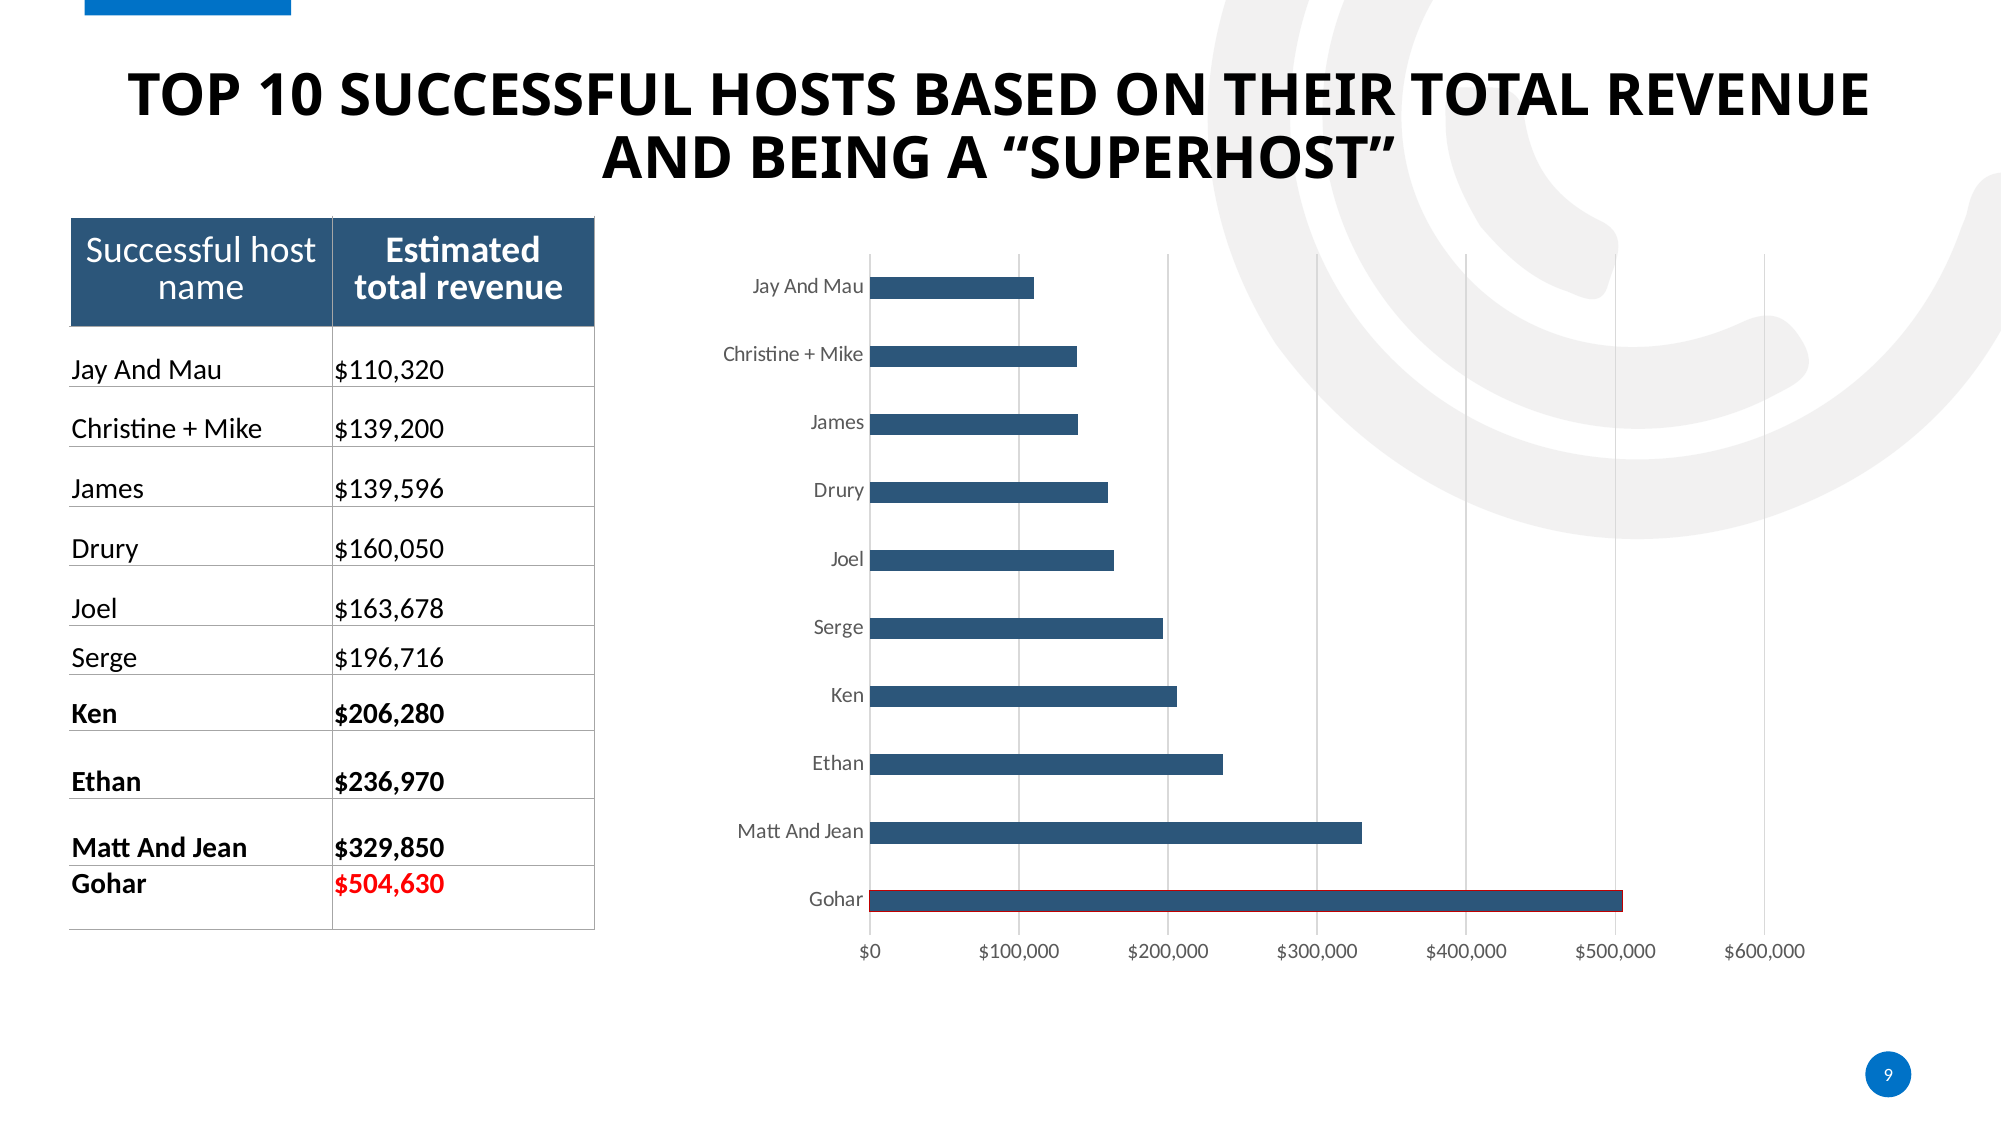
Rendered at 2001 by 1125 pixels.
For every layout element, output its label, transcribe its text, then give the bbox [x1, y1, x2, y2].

table_cell $196,716 [333, 626, 594, 674]
table_cell Ken [71, 675, 332, 730]
table_cell $329,850 [333, 799, 594, 865]
table_cell Jay And Mau [71, 327, 332, 386]
table_cell Ethan [71, 731, 332, 798]
table_header Estimated total revenue [333, 218, 594, 326]
table_cell James [71, 447, 332, 506]
table_cell $206,280 [333, 675, 594, 730]
table_cell $160,050 [333, 507, 594, 565]
table_cell $139,596 [333, 447, 594, 506]
table_cell Drury [71, 507, 332, 565]
title Top 10 successful hosts based on their total revenue and being a “Superhost” [84, 40, 1914, 192]
chart [700, 239, 1828, 980]
table_cell $139,200 [333, 387, 594, 446]
table_cell Joel [71, 566, 332, 625]
table_cell Serge [71, 626, 332, 674]
table_cell $504,630 [333, 866, 594, 929]
table_cell $163,678 [333, 566, 594, 625]
table_header Successful host name [71, 218, 332, 326]
table_cell Gohar [71, 866, 332, 929]
table_cell $236,970 [333, 731, 594, 798]
table_cell Matt And Jean [71, 799, 332, 865]
table_cell $110,320 [333, 327, 594, 386]
table_cell Christine + Mike [71, 387, 332, 446]
slide_number 9 [1864, 1059, 1913, 1090]
